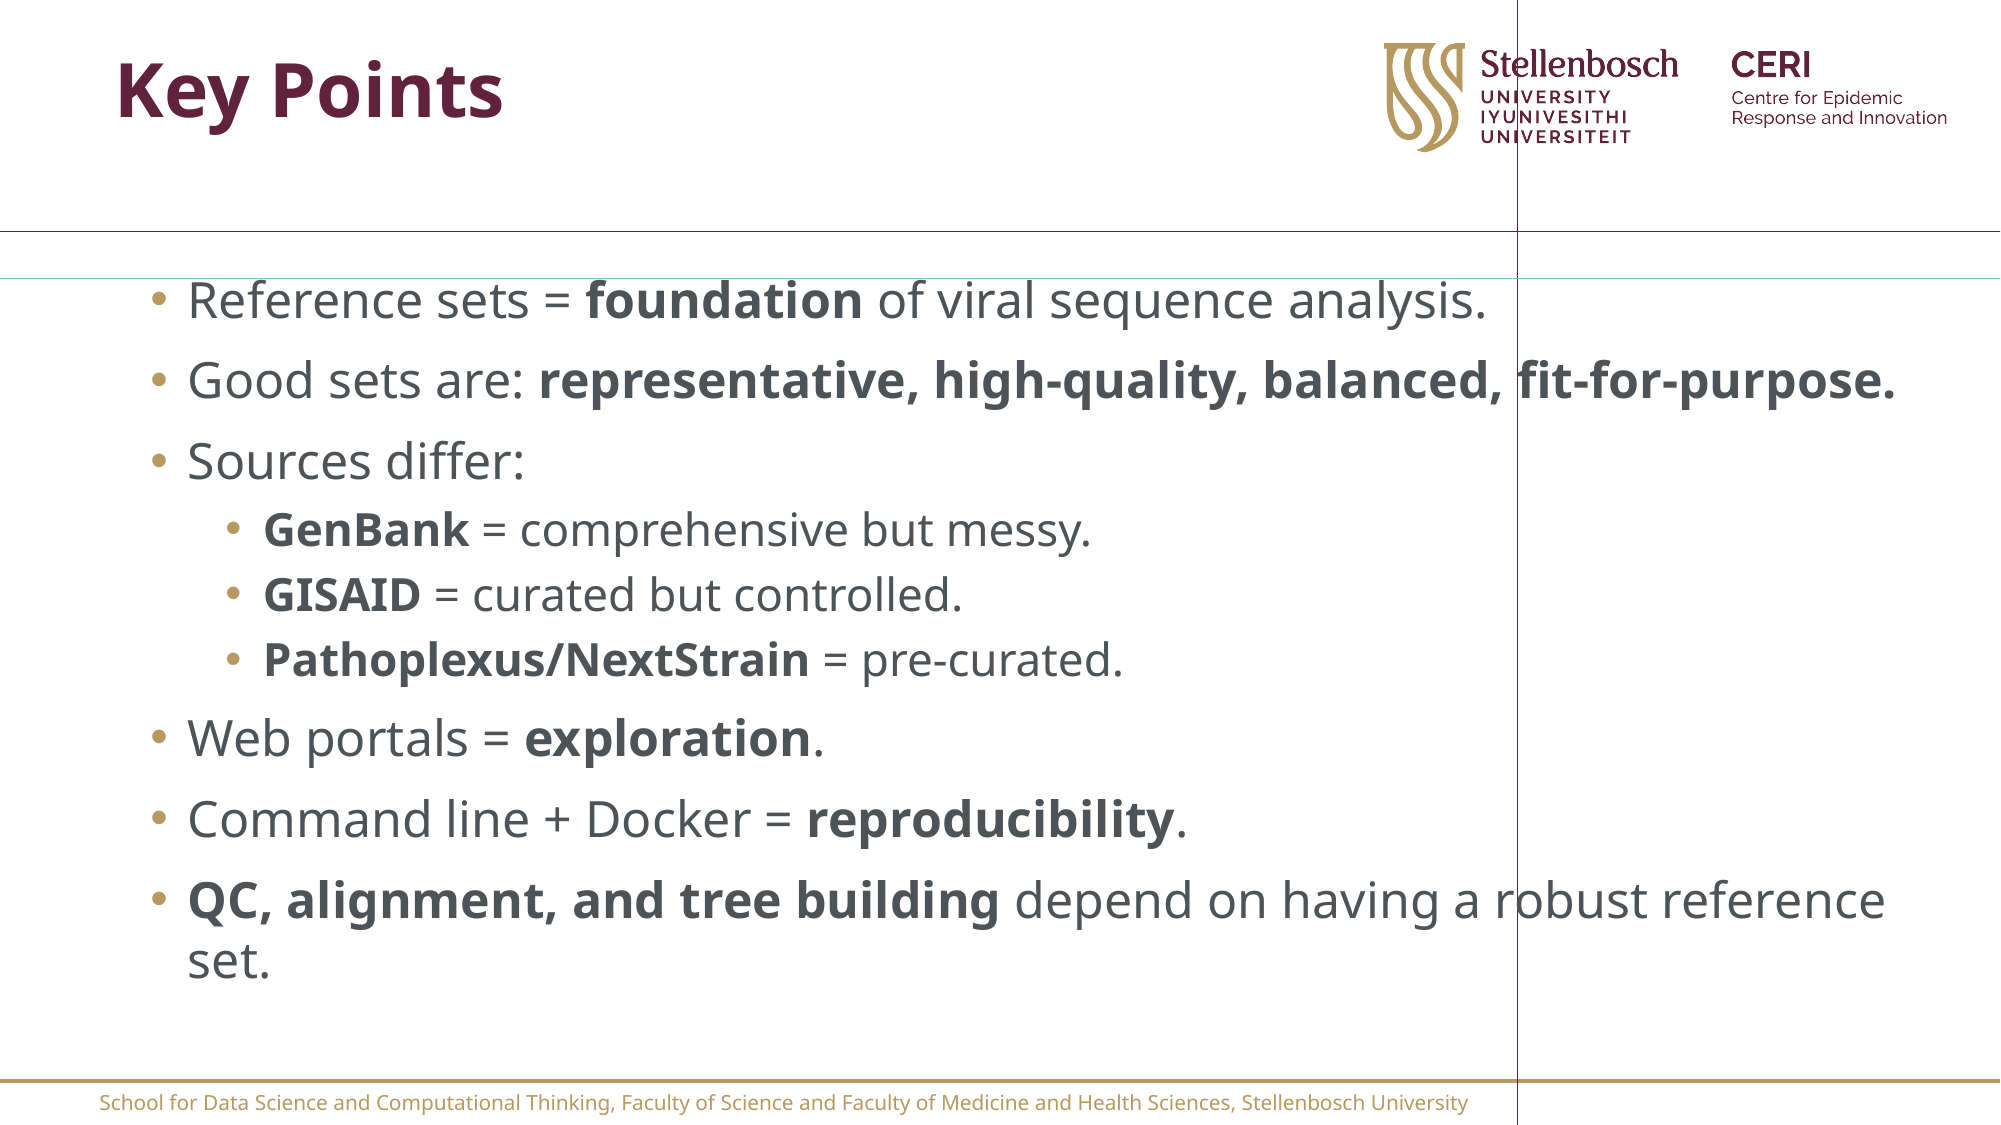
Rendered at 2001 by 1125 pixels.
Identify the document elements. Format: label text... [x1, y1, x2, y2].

title Key Points [99, 45, 1900, 168]
list Reference sets = foundation of viral sequence analysis. Good sets are: representative, high-quality, balanced, fit-for-purpose. Sources differ: GenBank = comprehensive but messy. GISAID = curated but controlled. Pathoplexus/NextStrain = pre-curated. Web portals = exploration. Command line + Docker = reproducibility. QC, alignment, and tree building depend on having a robust reference set. [135, 260, 1936, 972]
picture [1339, 0, 2000, 202]
